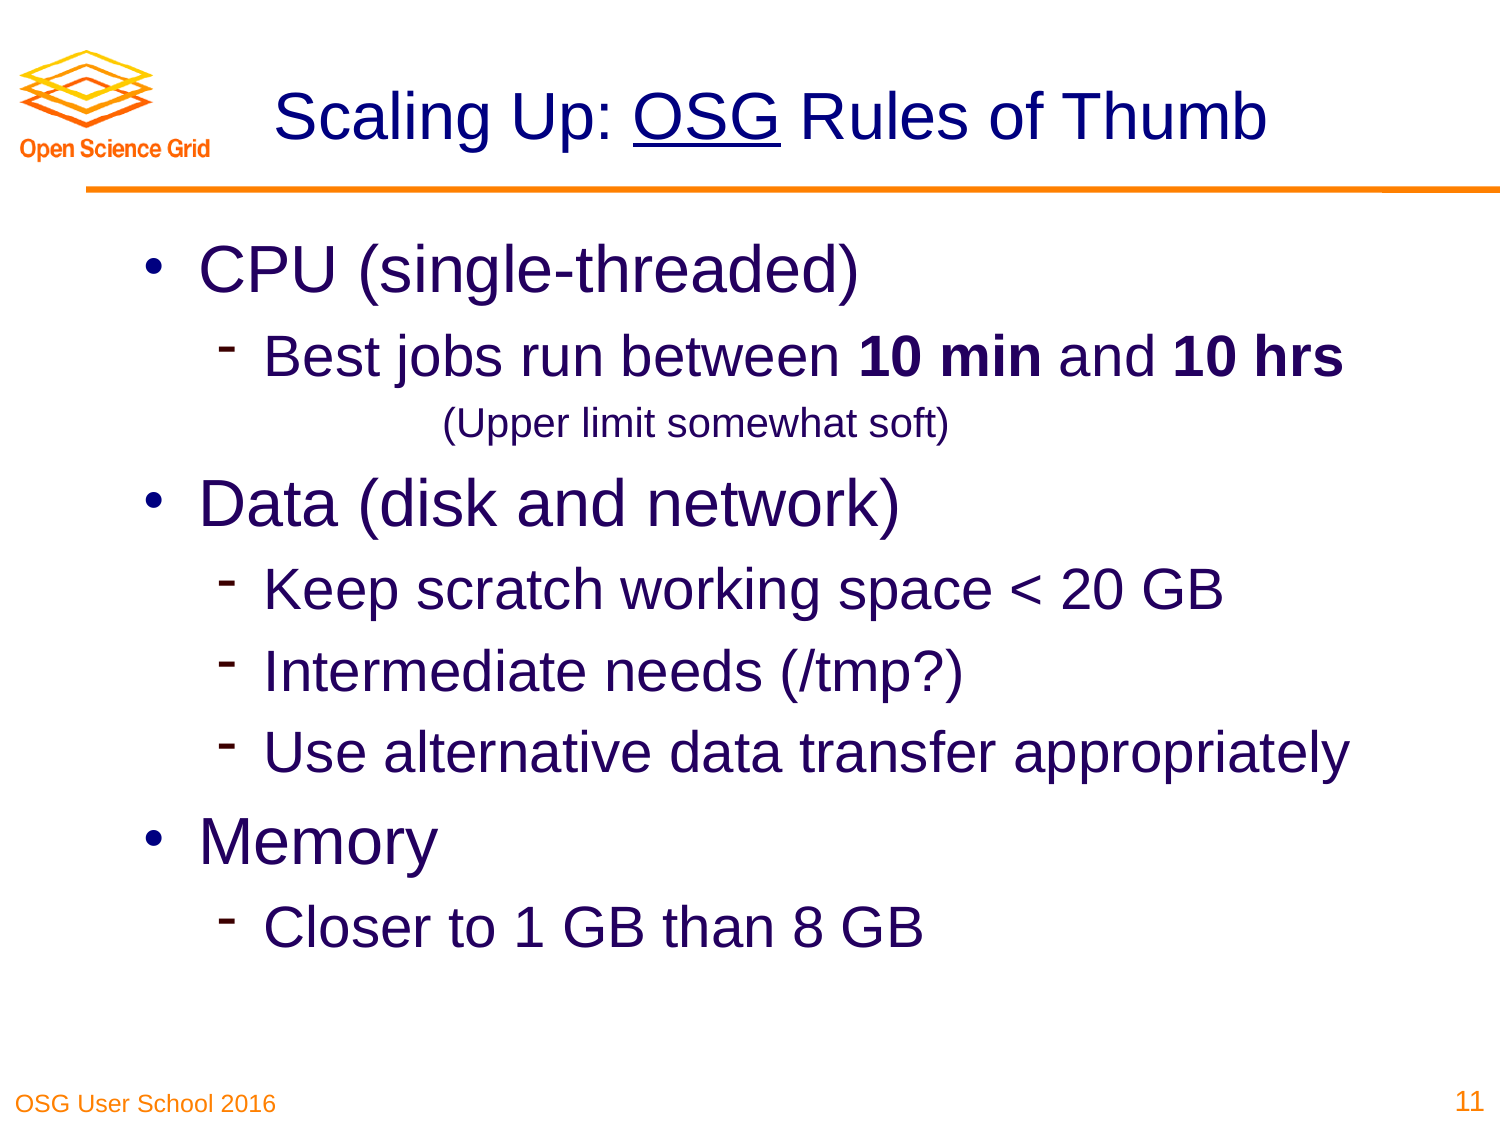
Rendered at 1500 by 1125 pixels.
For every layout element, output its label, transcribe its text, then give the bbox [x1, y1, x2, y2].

title Scaling Up: OSG Rules of Thumb [201, 18, 1342, 207]
slide_number 11 [1430, 1049, 1500, 1125]
picture [0, 27, 201, 179]
list CPU (single-threaded) Best jobs run between 10 min and 10 hrs (Upper limit somewhat soft) Data (disk and network) Keep scratch working space < 20 GB Intermediate needs (/tmp?) Use alternative data transfer appropriately Memory Closer to 1 GB than 8 GB [127, 218, 1403, 988]
